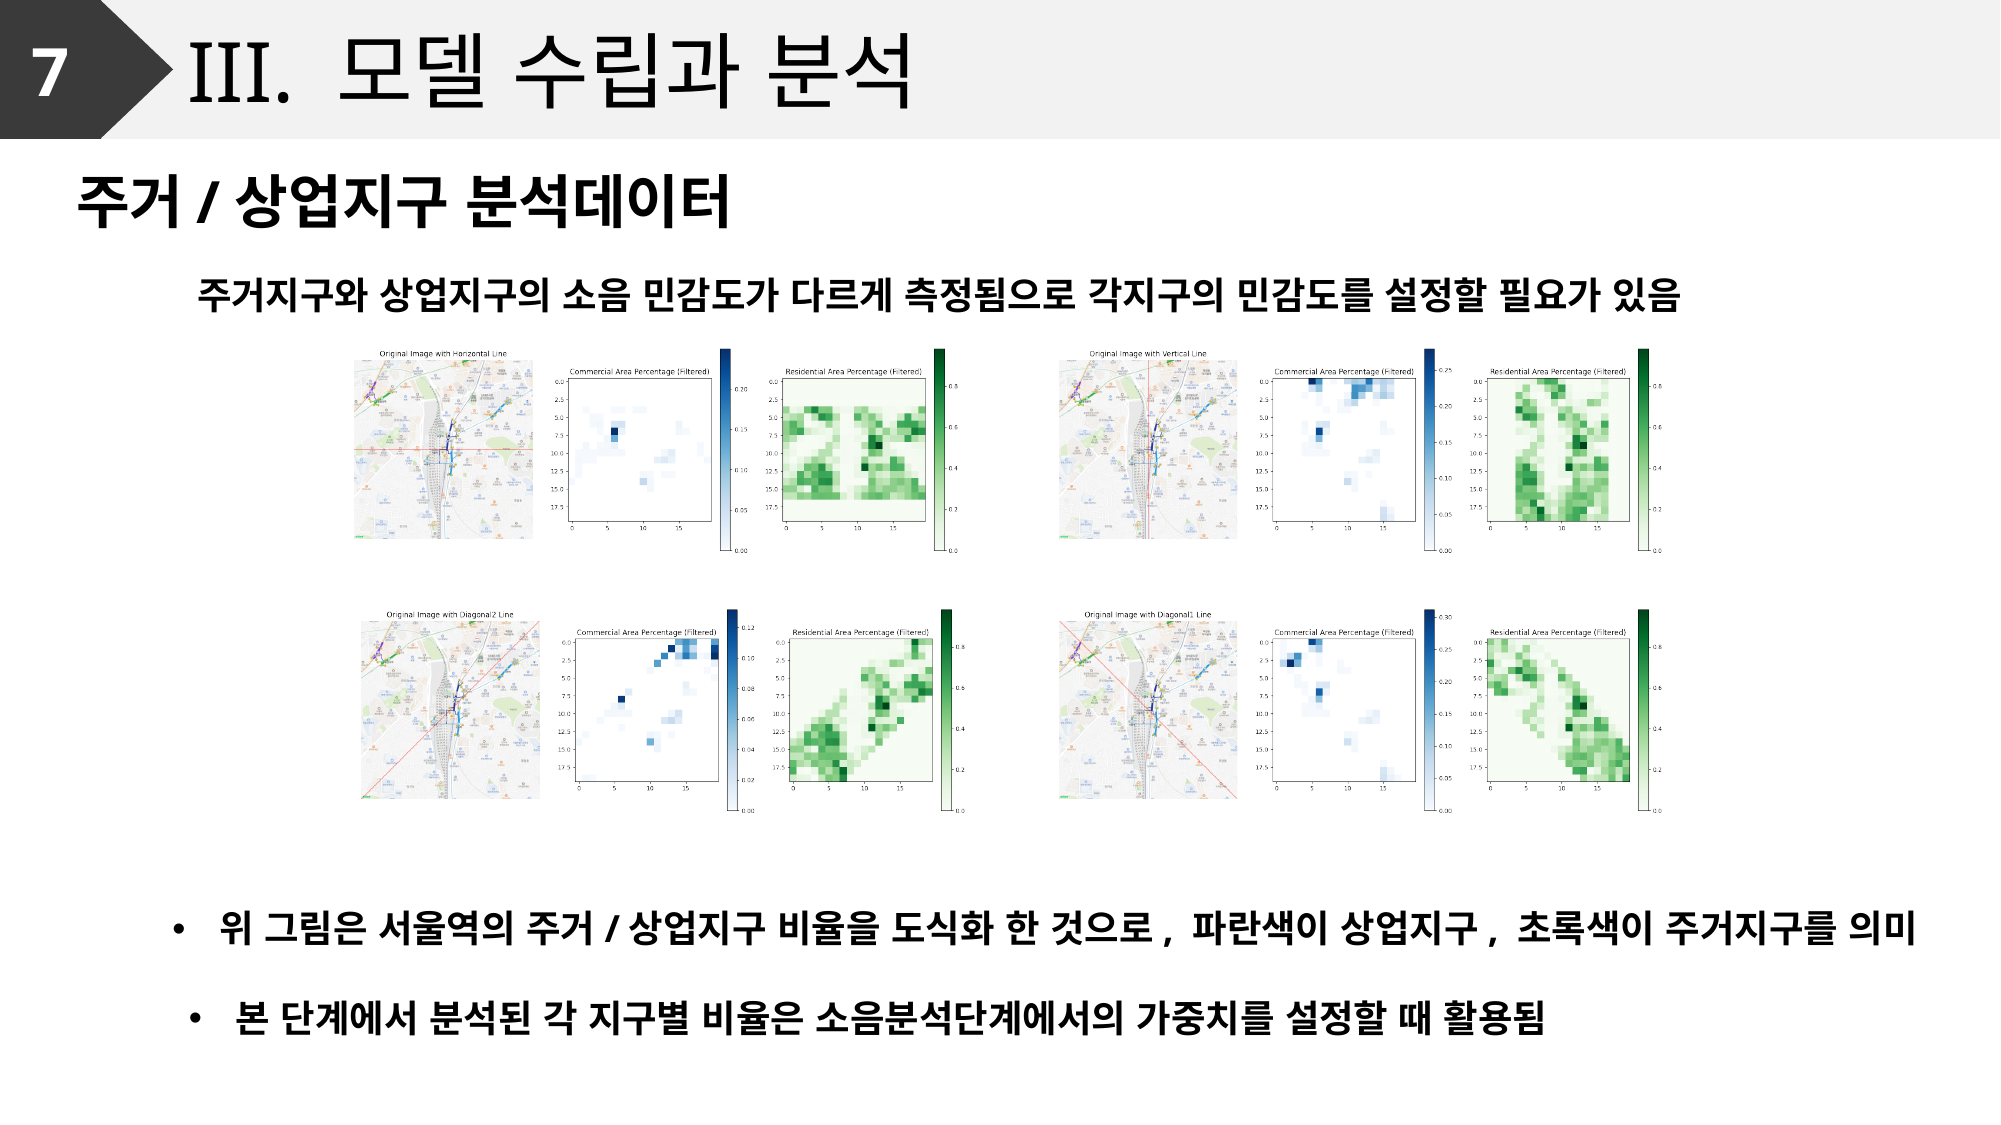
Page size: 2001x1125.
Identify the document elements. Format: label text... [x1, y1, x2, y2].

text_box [256, 317, 1744, 840]
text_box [0, 0, 174, 140]
text_box [174, 0, 2000, 140]
text_box 본 단계에서 분석된 각 지구별 비율은 소음분석단계에서의 가중치를 설정할 때 활용됨 [174, 987, 1564, 1048]
text_box III. 모델 수립과 분석 [174, 11, 1578, 127]
text_box 주거/상업지구 분석데이터 [61, 158, 748, 243]
text_box 위 그림은 서울역의 주거/상업지구 비율을 도식화 한 것으로, 파란색이 상업지구, 초록색이 주거지구를 의미 [157, 898, 1933, 958]
text_box 주거지구와 상업지구의 소음 민감도가 다르게 측정됨으로 각지구의 민감도를 설정할 필요가 있음 [182, 264, 1698, 325]
